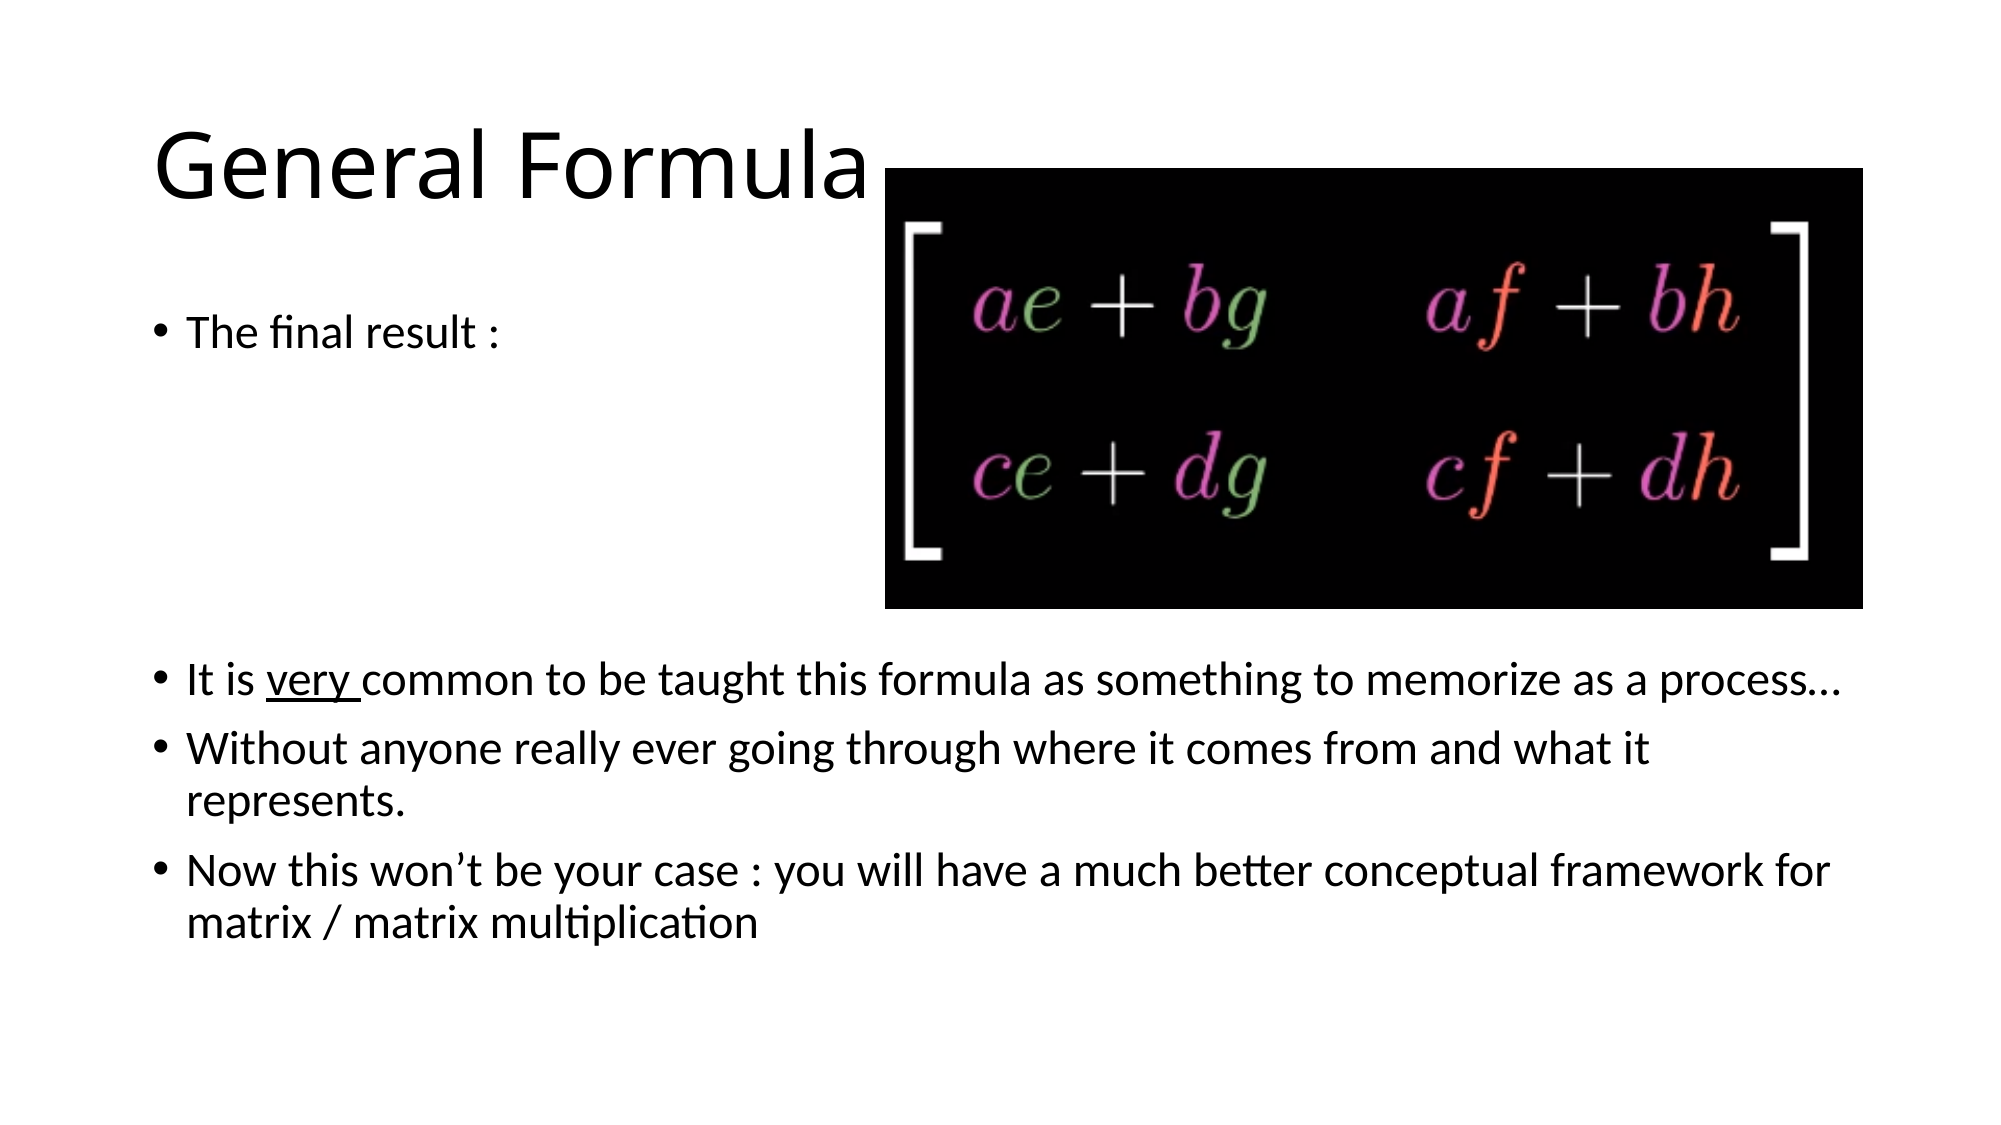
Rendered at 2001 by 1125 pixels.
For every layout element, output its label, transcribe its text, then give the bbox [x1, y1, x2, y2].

picture [885, 168, 1863, 609]
list The final result : It is very common to be taught this formula as something to memorize as a process… Without anyone really ever going through where it comes from and what it represents. Now this won’t be your case : you will have a much better conceptual framework for matrix / matrix multiplication [137, 299, 1863, 1014]
title General Formula [137, 59, 1863, 278]
